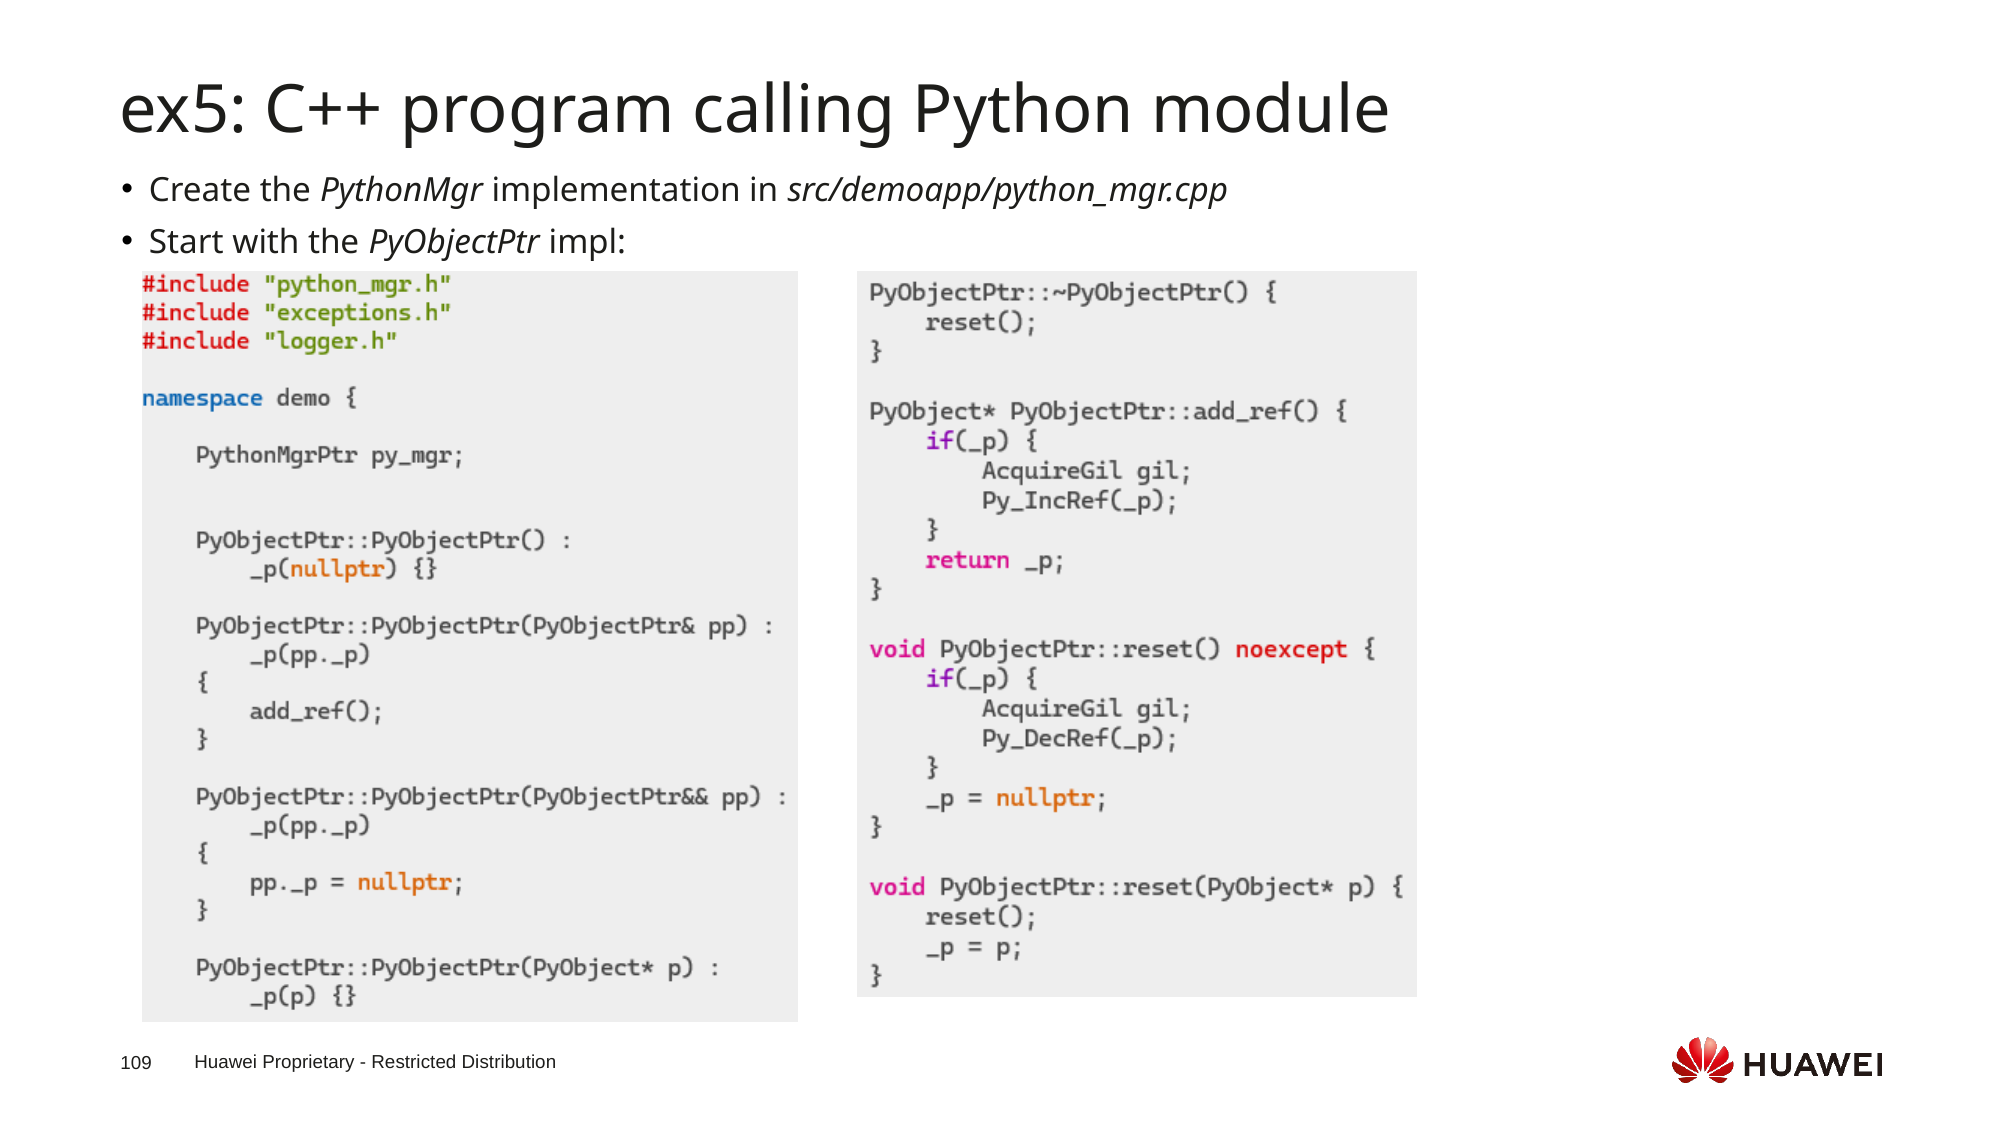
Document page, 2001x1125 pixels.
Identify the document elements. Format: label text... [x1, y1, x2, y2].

subtitle ex5: C++ program calling Python module [119, 74, 1882, 168]
picture [1672, 1037, 1882, 1083]
picture [142, 271, 798, 1022]
list Create the PythonMgr implementation in src/demoapp/python_mgr.cpp Start with the PyObjectPtr impl: [119, 167, 1777, 948]
picture [856, 271, 1417, 997]
